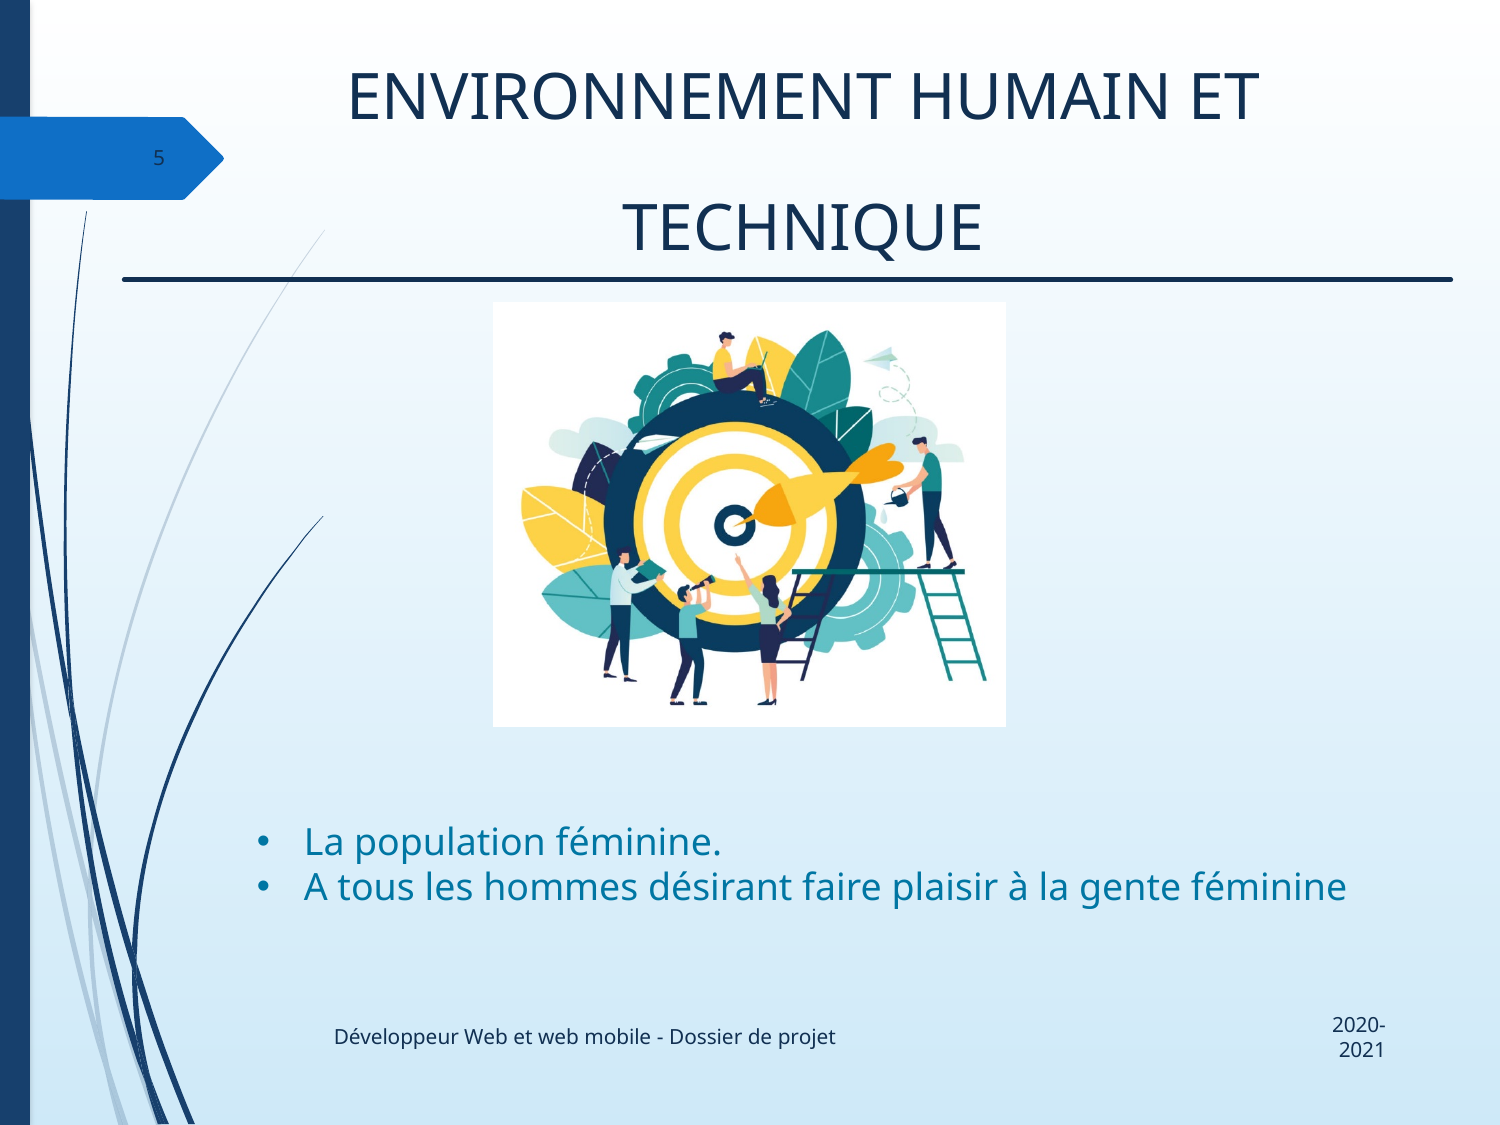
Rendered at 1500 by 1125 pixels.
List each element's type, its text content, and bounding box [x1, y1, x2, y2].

title Environnement humain et technique [242, 0, 1365, 277]
footer Développeur Web et web mobile - Dossier de projet [318, 1006, 1257, 1067]
slide_number 5 [83, 129, 180, 190]
slide_number 2020-2021 [1275, 1006, 1401, 1068]
text_box La population féminine. A tous les hommes désirant faire plaisir à la gente féminine [242, 810, 1424, 916]
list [493, 302, 1007, 727]
